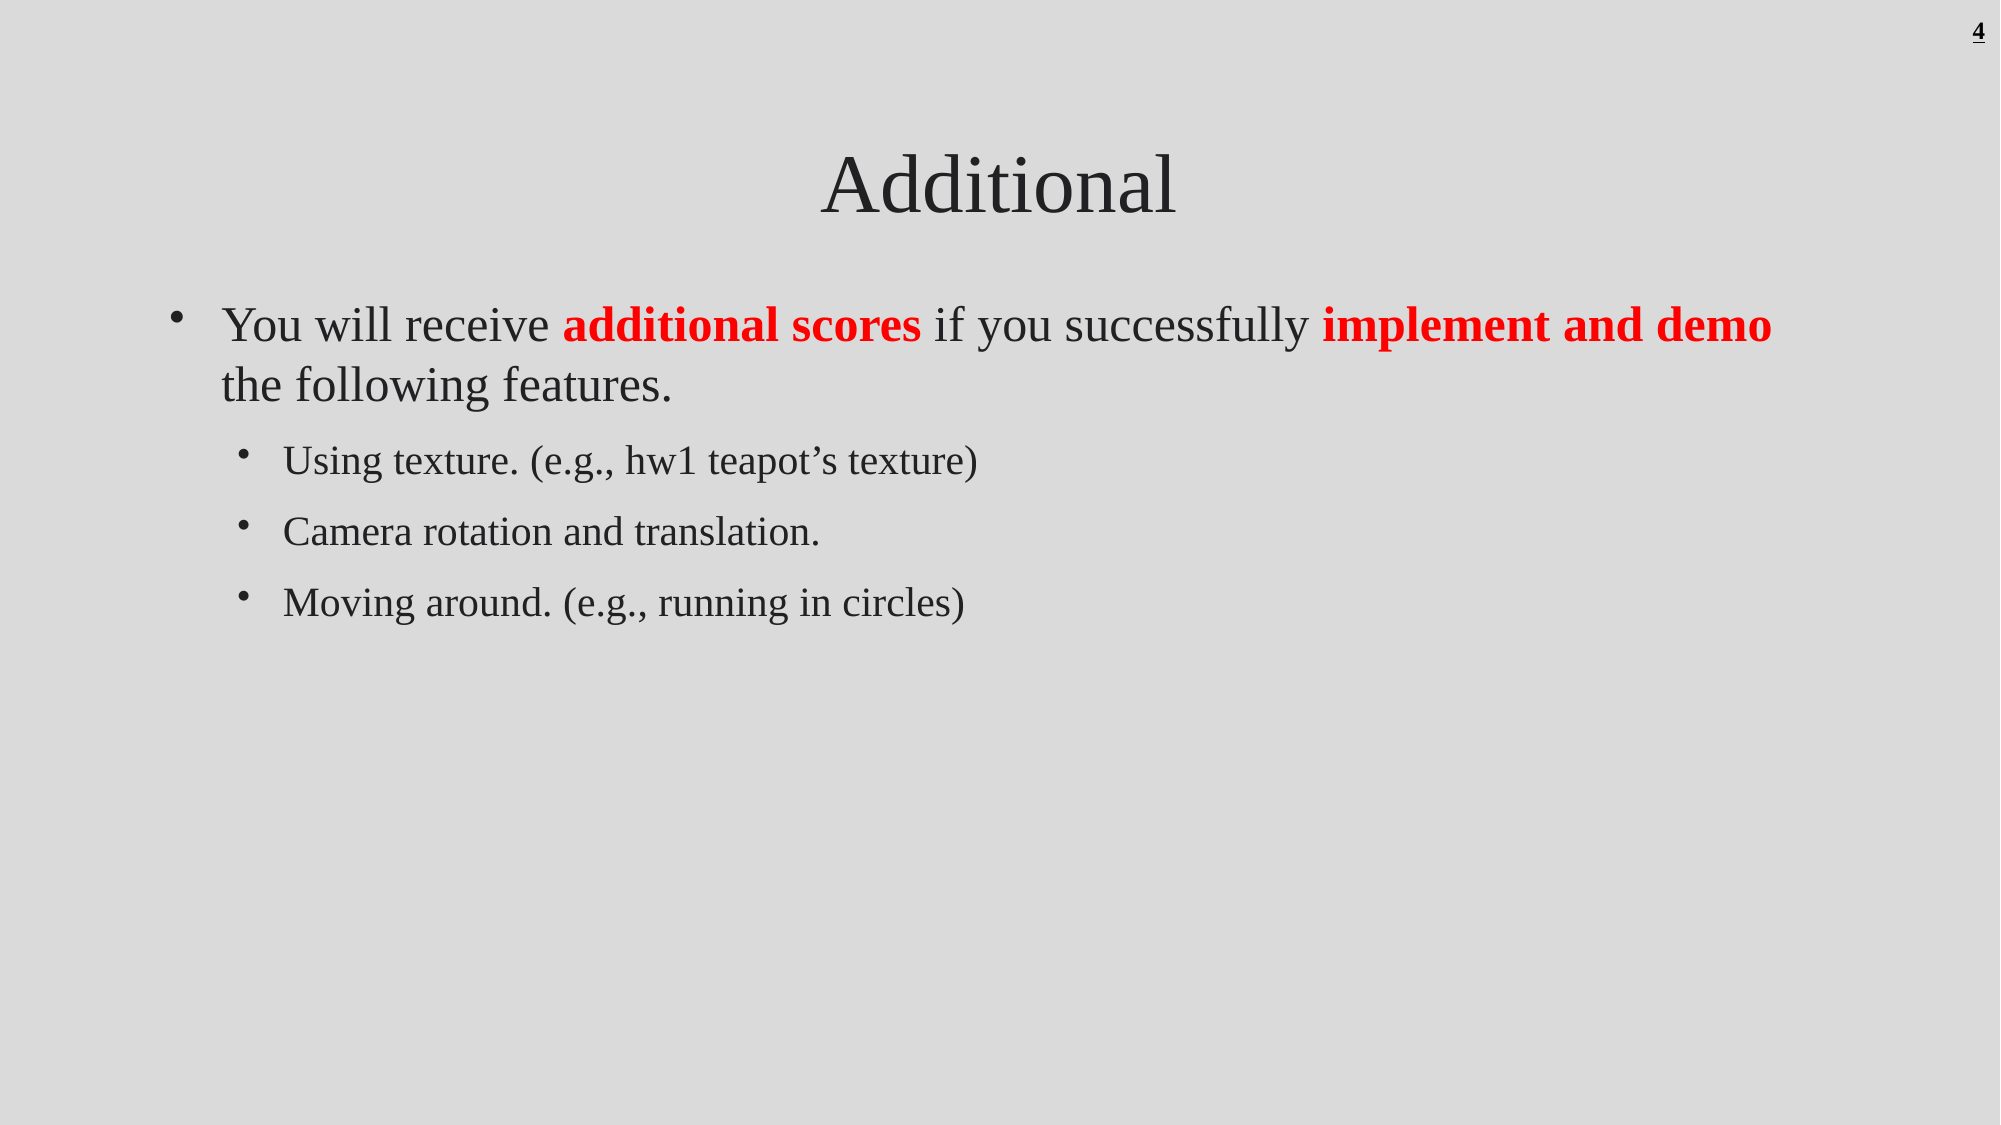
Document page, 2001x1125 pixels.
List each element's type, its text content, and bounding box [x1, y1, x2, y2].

title Additional [149, 99, 1849, 260]
list You will receive additional scores if you successfully implement and demo the following features. Using texture. (e.g., hw1 teapot’s texture) Camera rotation and translation. Moving around. (e.g., running in circles) [149, 284, 1849, 950]
slide_number 4 [1876, 0, 2000, 60]
